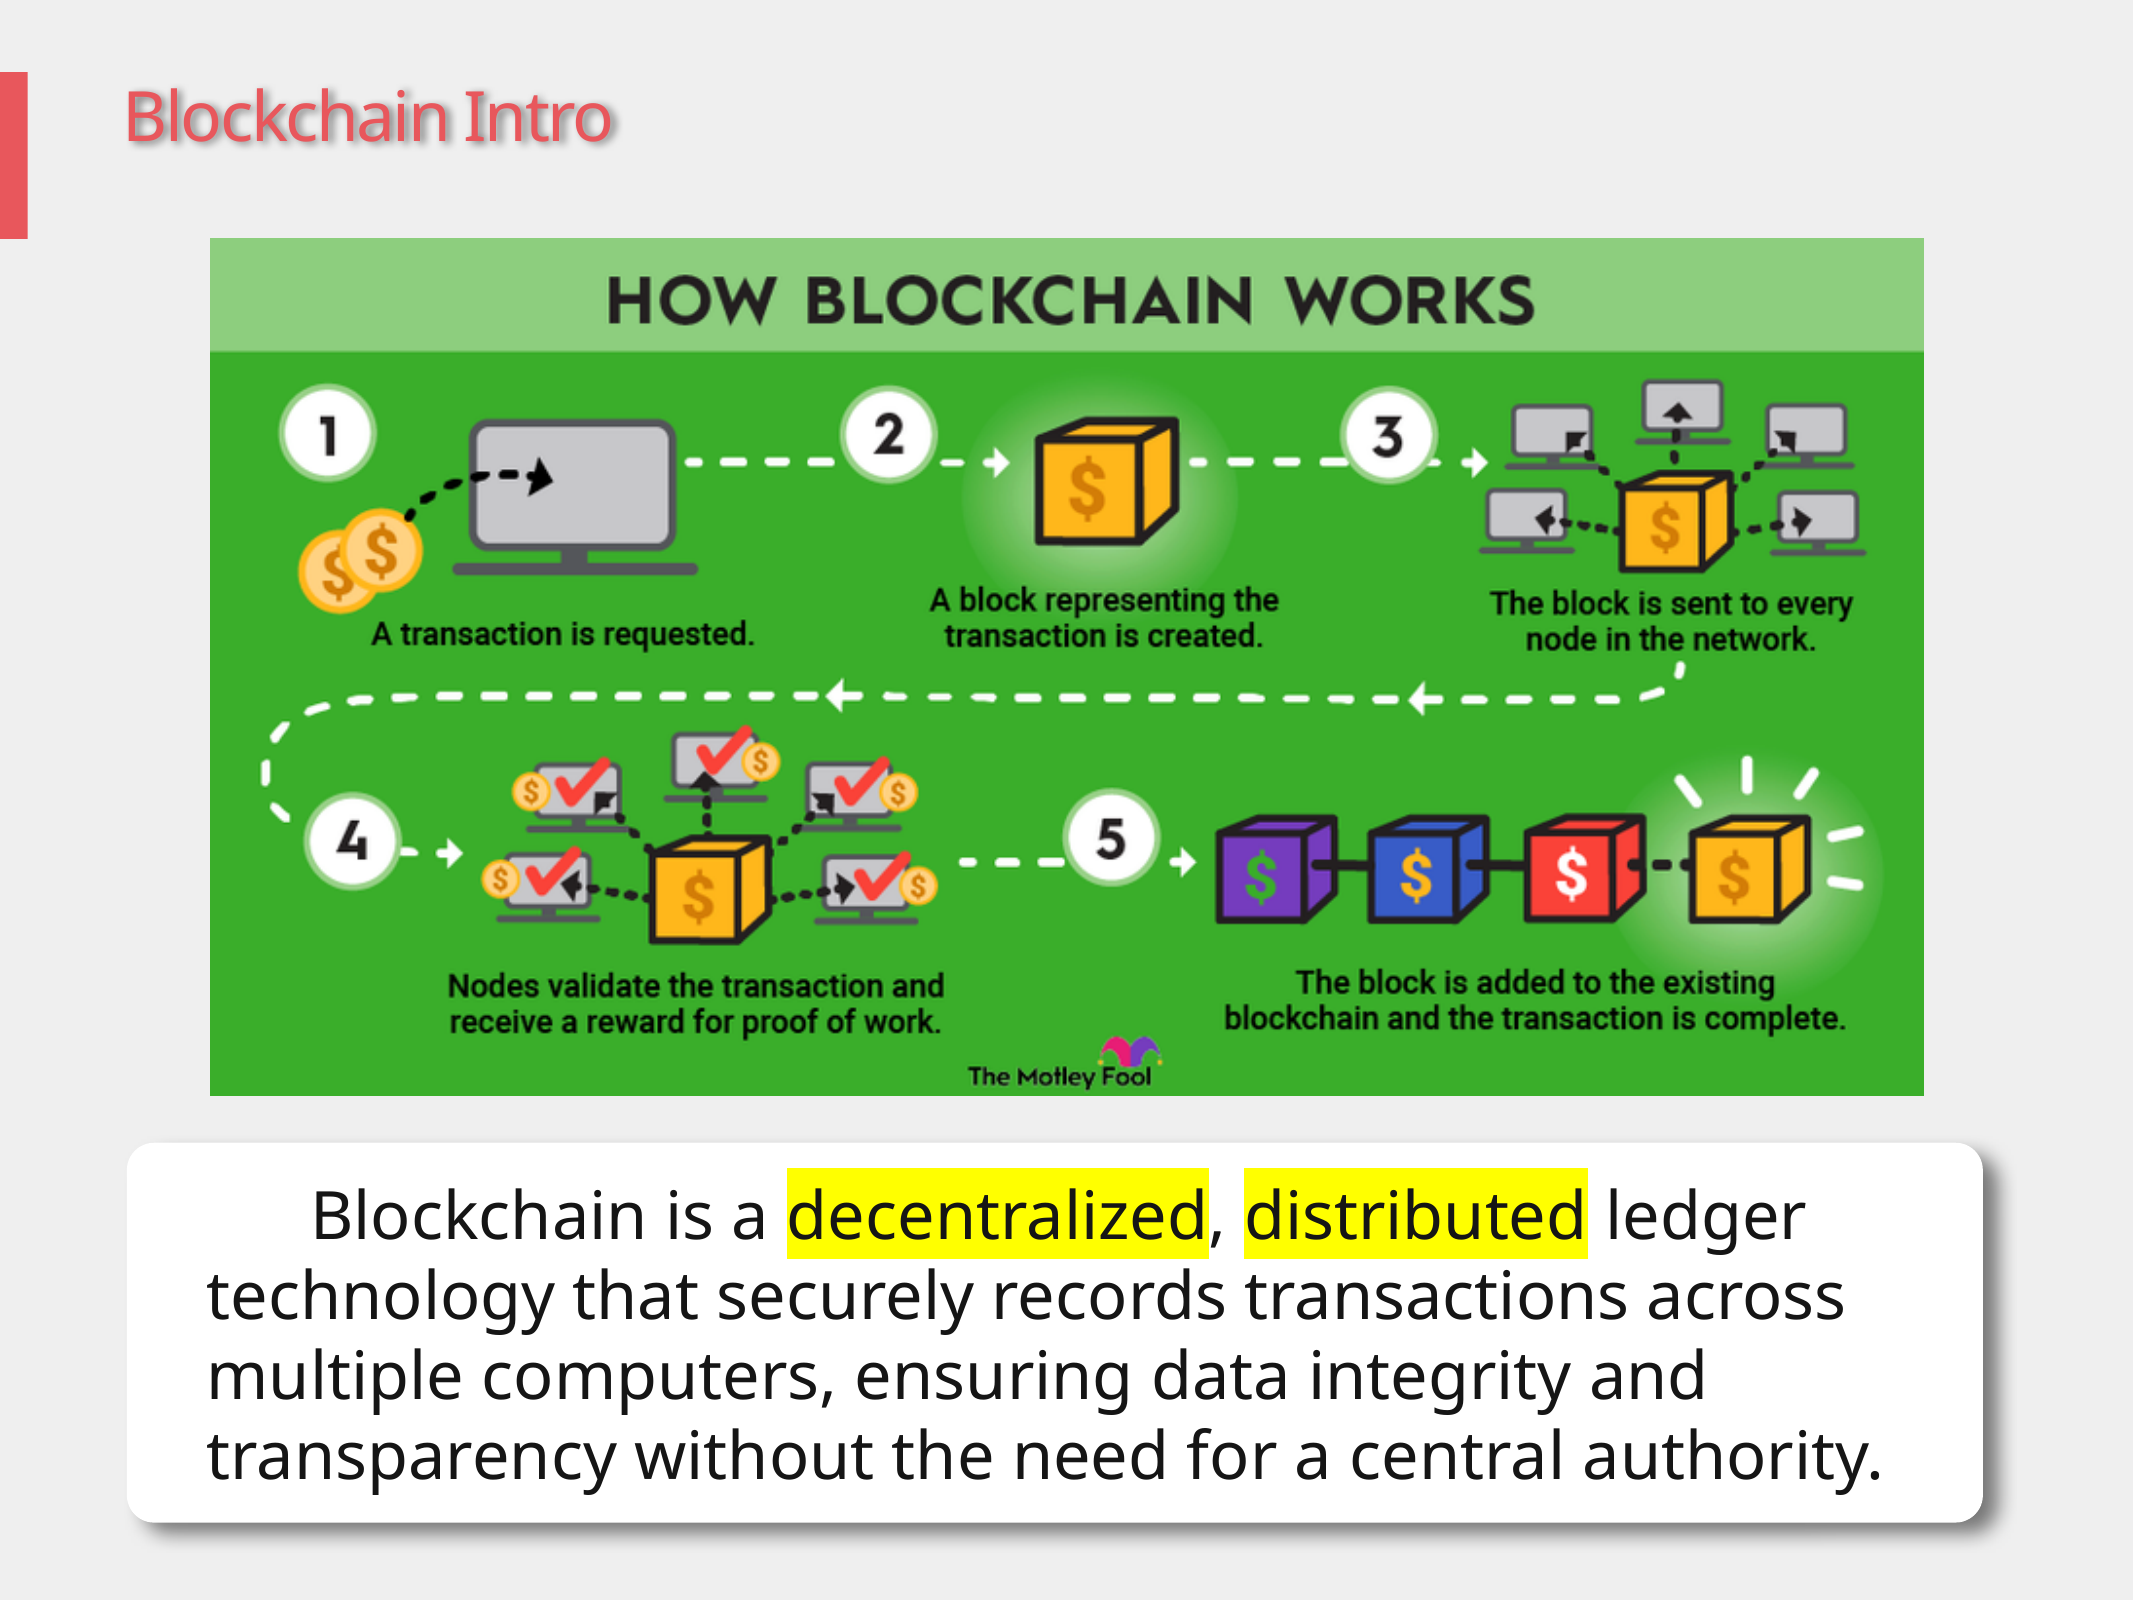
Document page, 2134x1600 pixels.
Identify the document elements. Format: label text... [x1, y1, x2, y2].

title Blockchain Intro [114, 78, 2020, 247]
picture [210, 238, 1924, 1096]
text_box Blockchain is a decentralized, distributed ledger technology that securely records transactions across multiple computers, ensuring data integrity and transparency without the need for a central authority. [198, 1164, 1998, 1501]
text_box [0, 72, 28, 239]
text_box Blockchain is a decentralized, distributed ledger technology that securely records transactions across multiple computers, ensuring data integrity and transparency without the need for a central authority. [126, 1142, 1983, 1523]
